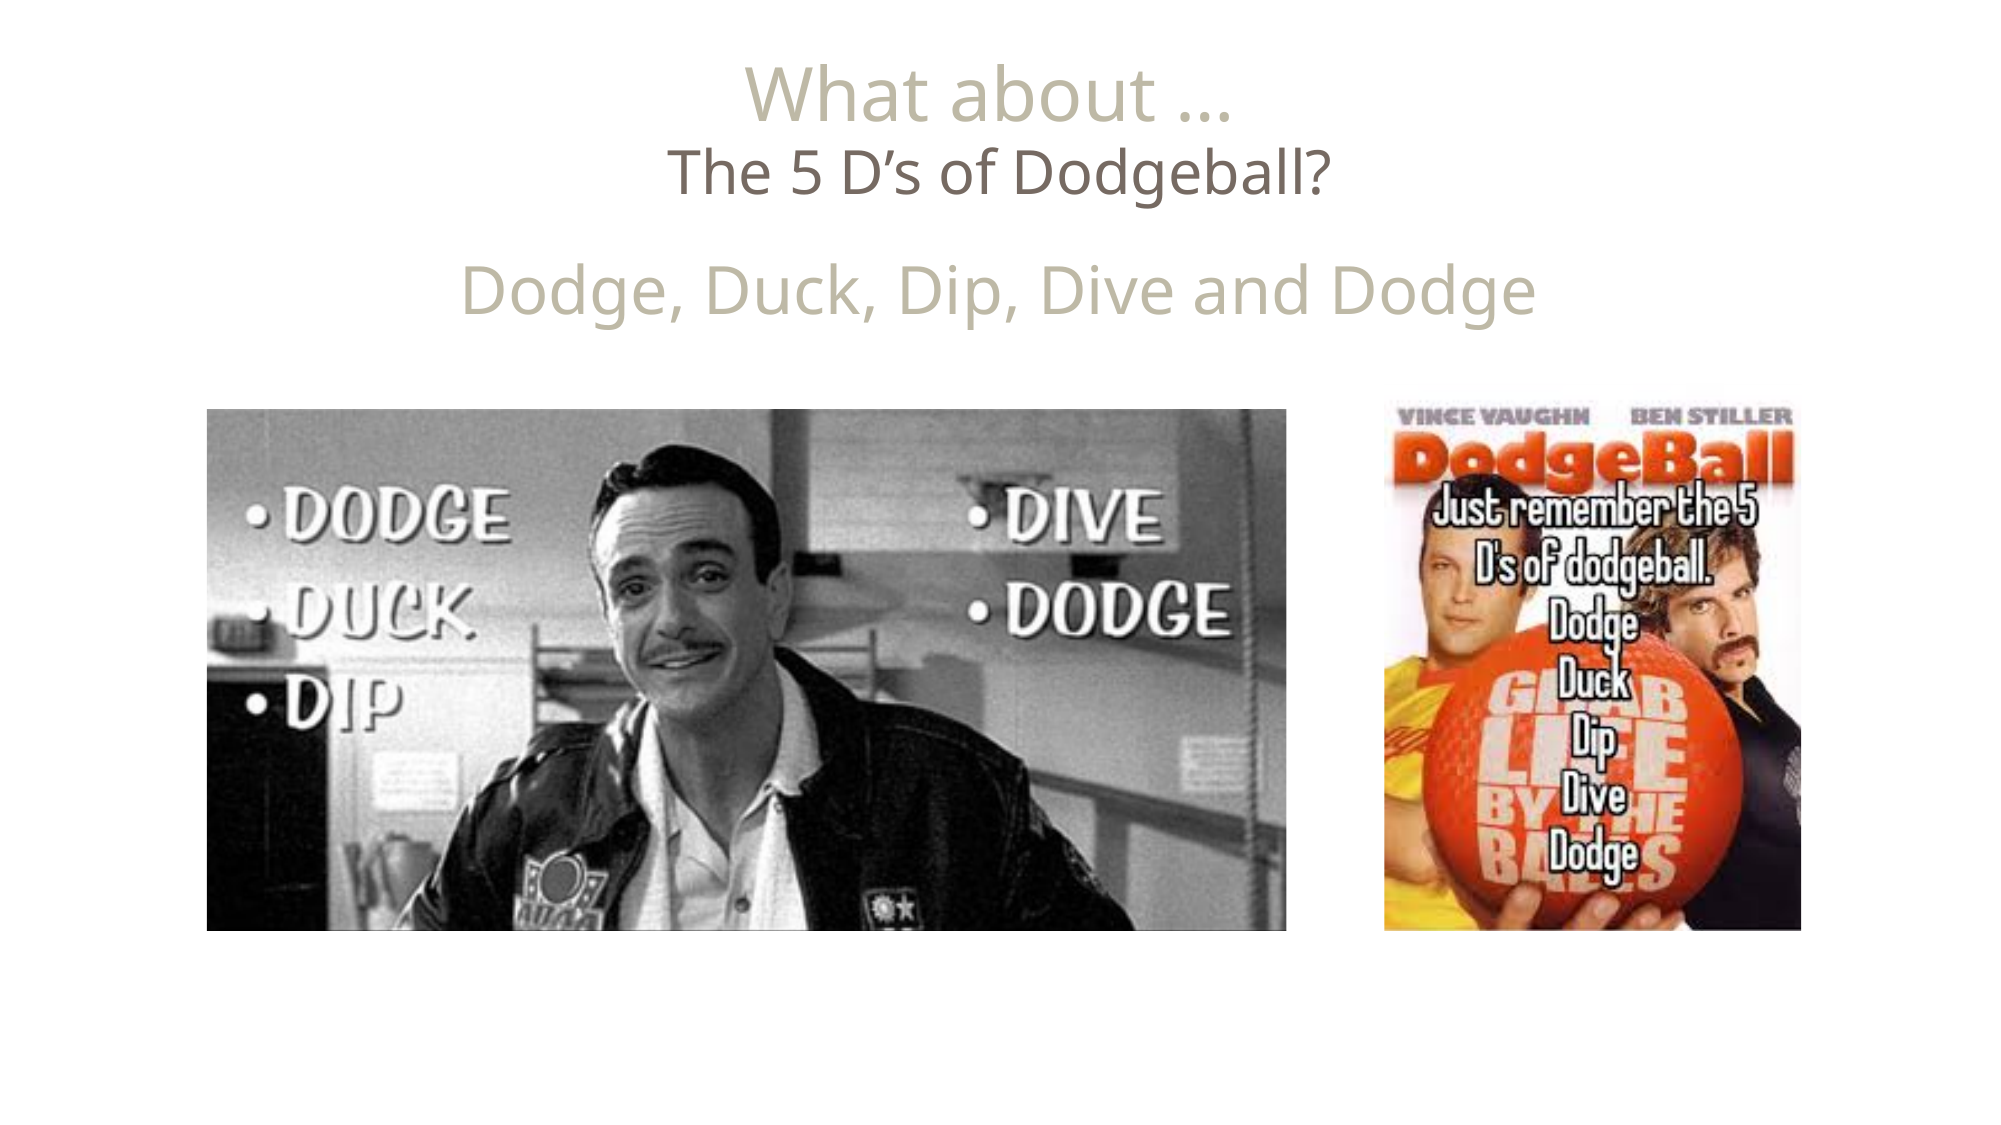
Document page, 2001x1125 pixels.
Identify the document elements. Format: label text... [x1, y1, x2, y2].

picture [206, 408, 1287, 931]
picture [1383, 383, 1802, 931]
title What about … [137, 41, 1863, 140]
list The 5 D’s of Dodgeball? [137, 140, 1864, 200]
list Dodge, Duck, Dip, Dive and Dodge [137, 239, 1863, 1020]
